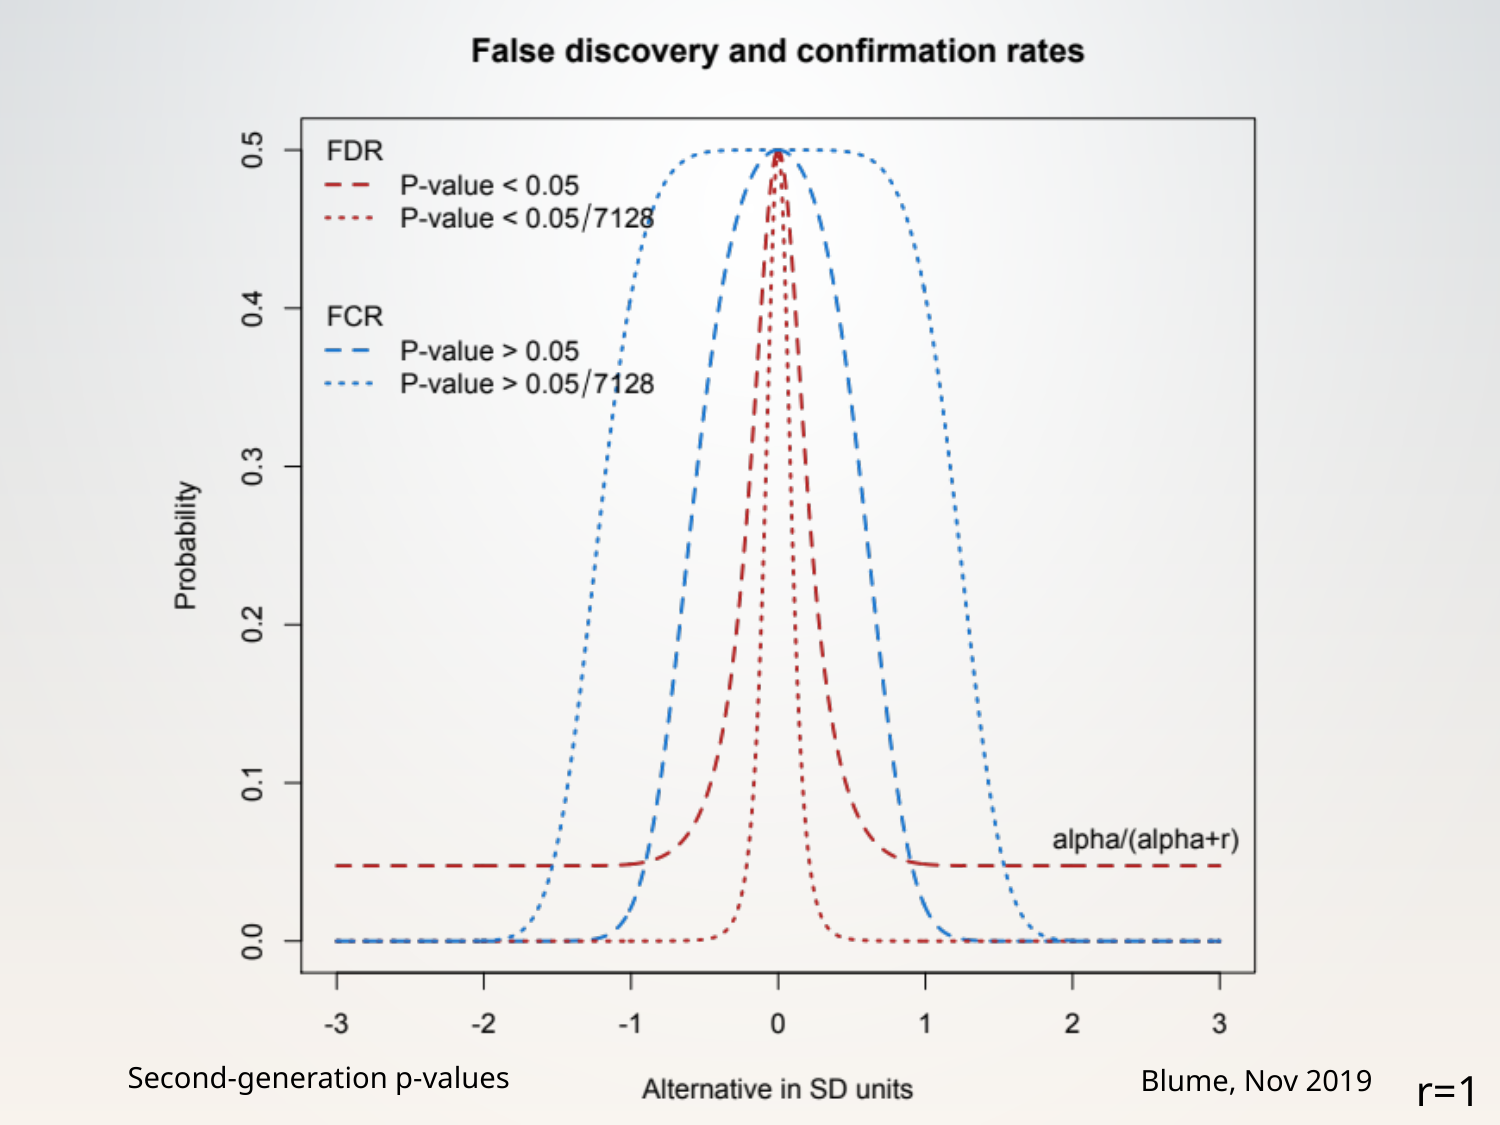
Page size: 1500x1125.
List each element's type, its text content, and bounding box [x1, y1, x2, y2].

picture [0, 0, 1500, 1125]
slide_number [1328, 1049, 1388, 1110]
text_box r=1 [1401, 1057, 1496, 1123]
footer Second-generation p-values [112, 1049, 160, 1110]
